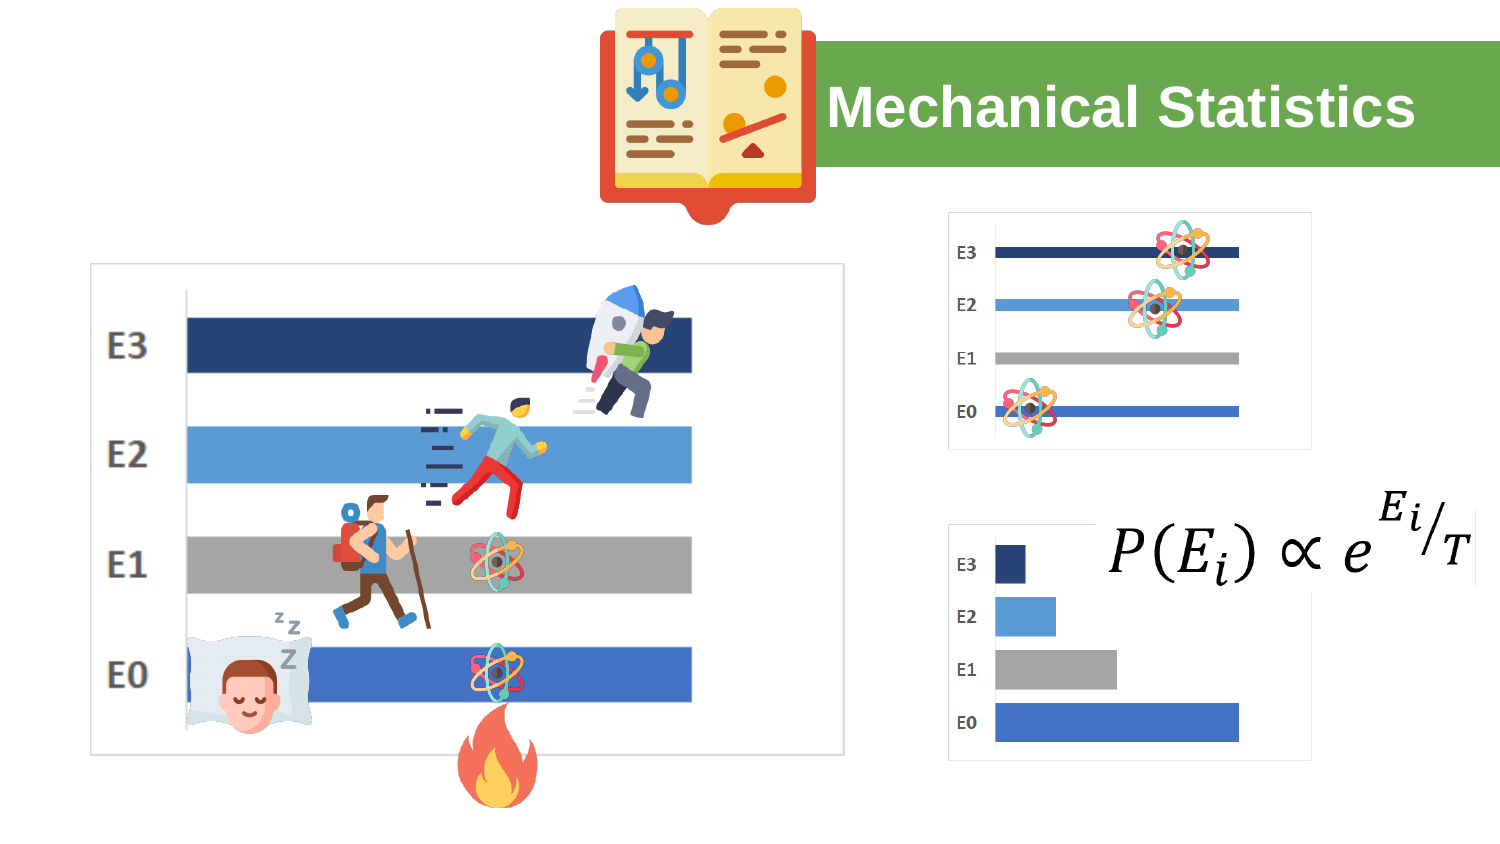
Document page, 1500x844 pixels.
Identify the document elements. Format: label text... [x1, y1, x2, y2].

title Mechanical Statistics [821, 41, 1500, 167]
picture [948, 485, 1476, 761]
picture [90, 263, 846, 809]
picture [600, 8, 816, 225]
picture [948, 212, 1312, 450]
